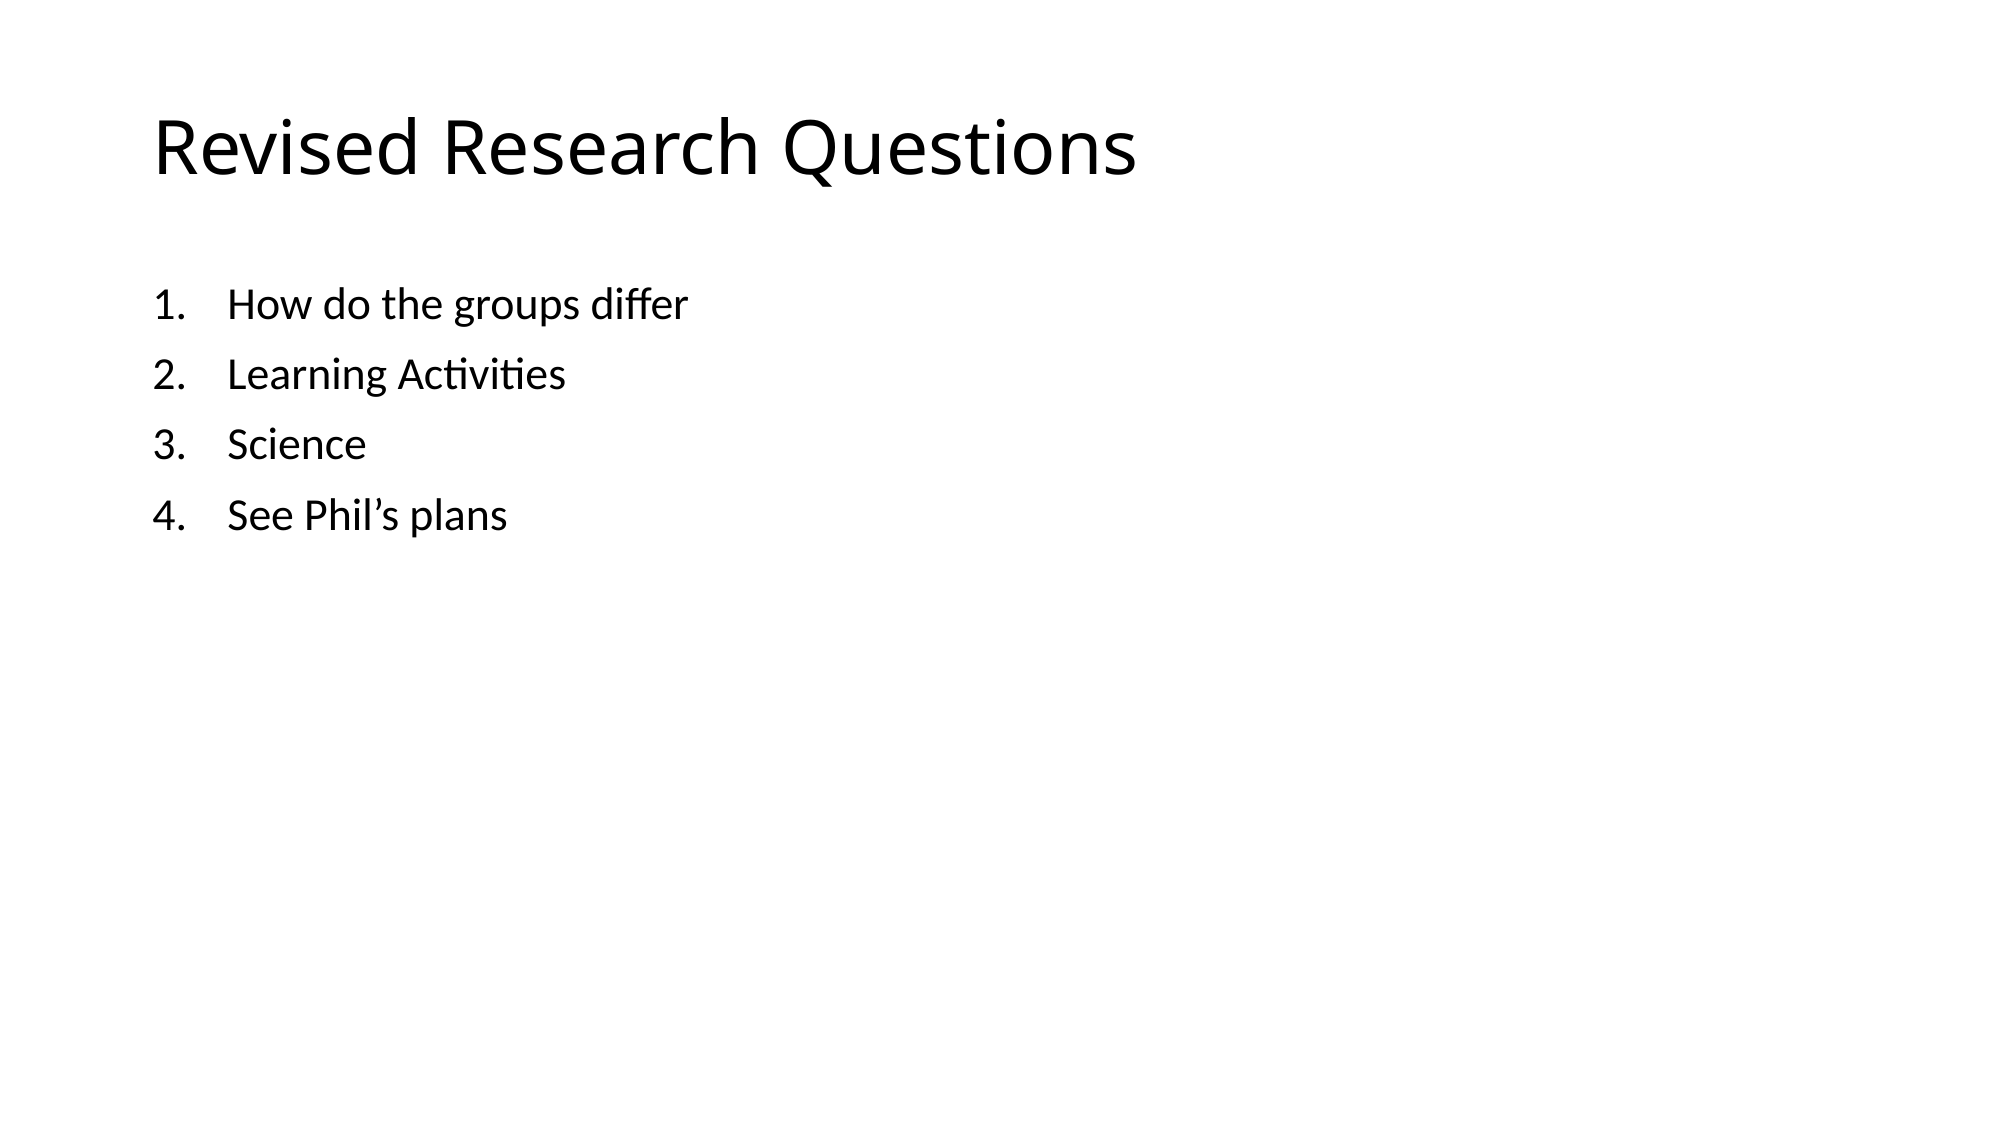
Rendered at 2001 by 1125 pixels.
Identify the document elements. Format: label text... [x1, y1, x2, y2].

list How do the groups differ Learning Activities Science See Phil’s plans [137, 272, 1863, 1014]
title Revised Research Questions [137, 59, 1863, 242]
